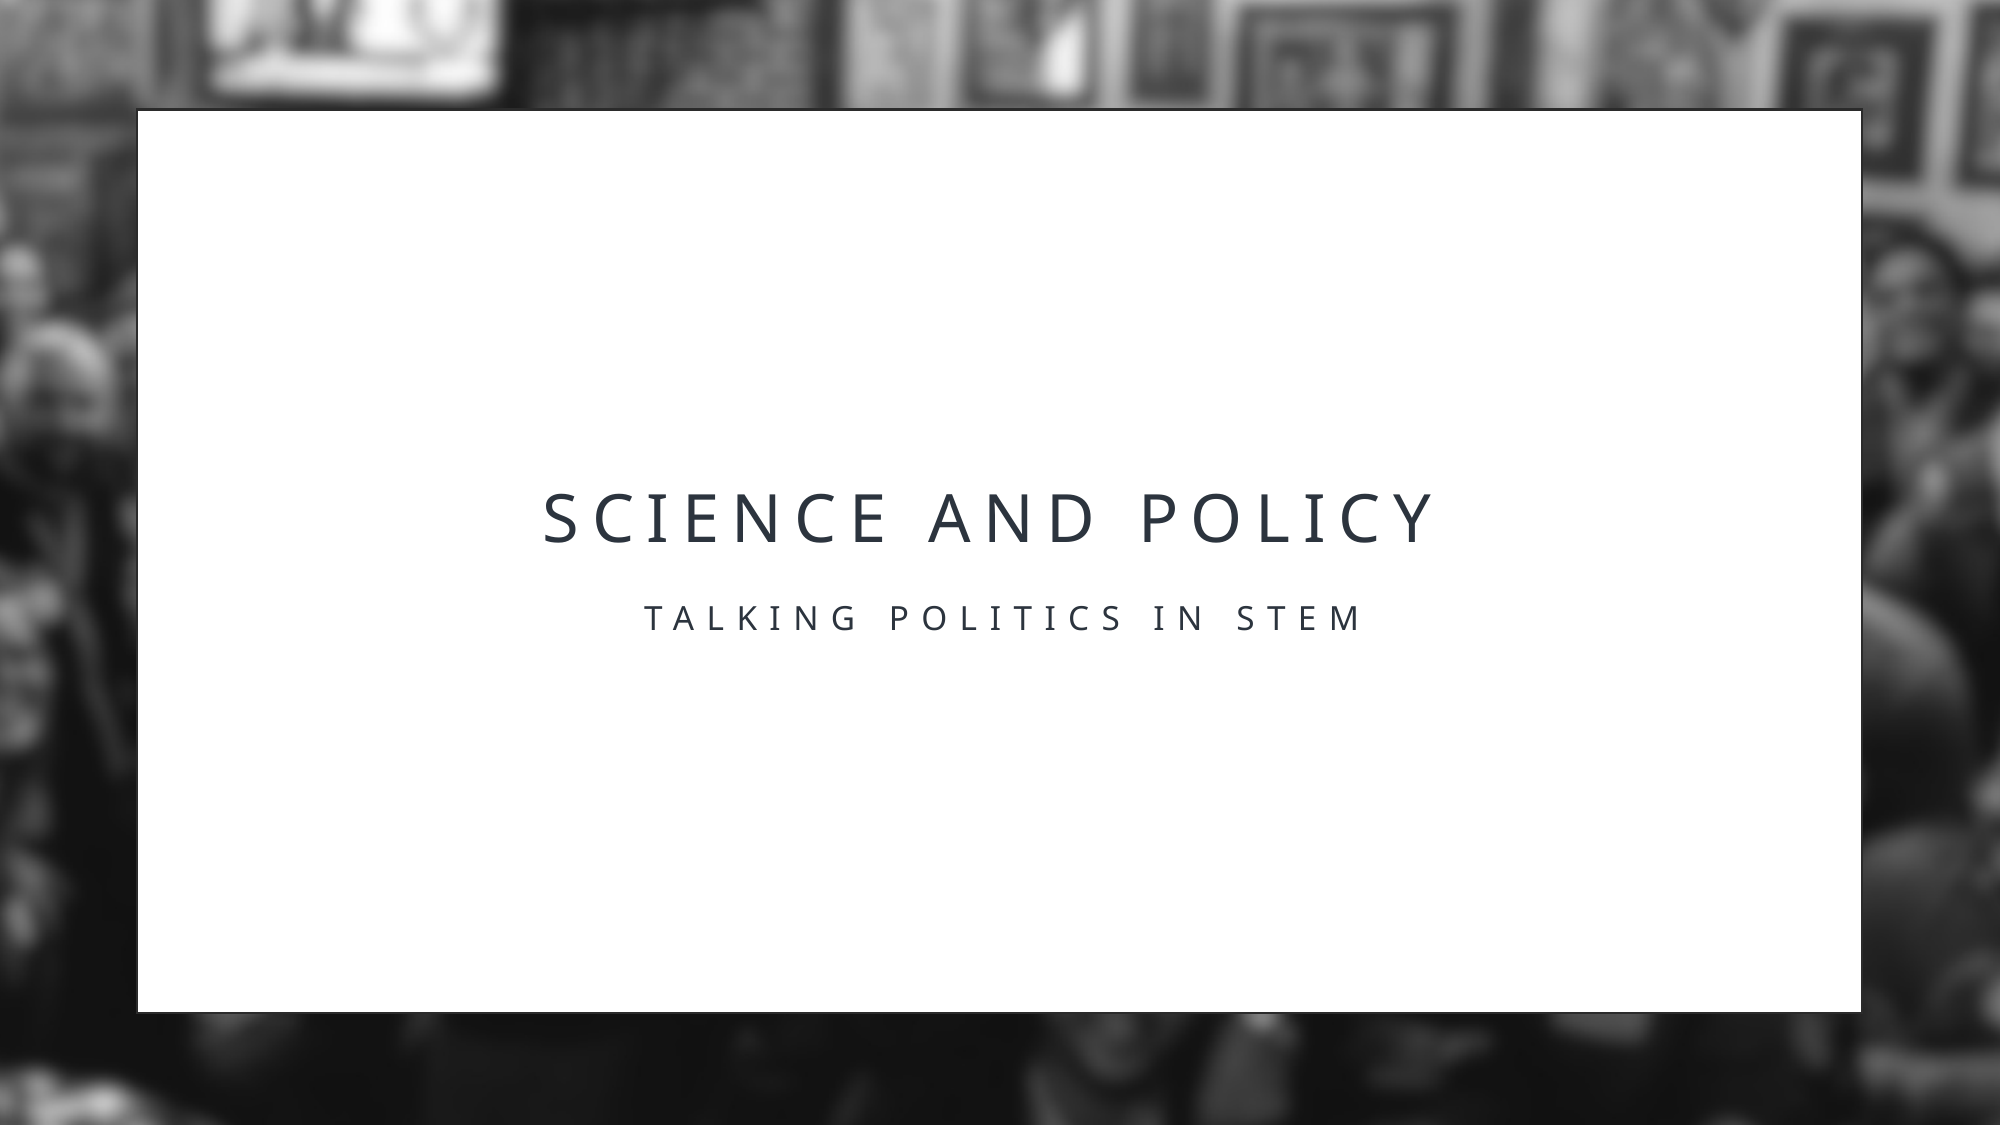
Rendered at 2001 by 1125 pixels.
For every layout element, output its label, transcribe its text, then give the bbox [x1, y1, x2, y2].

list SCIENCE AND POLICY TALKING POLITICS IN STEM [139, 364, 1865, 708]
picture [0, 0, 2000, 1125]
